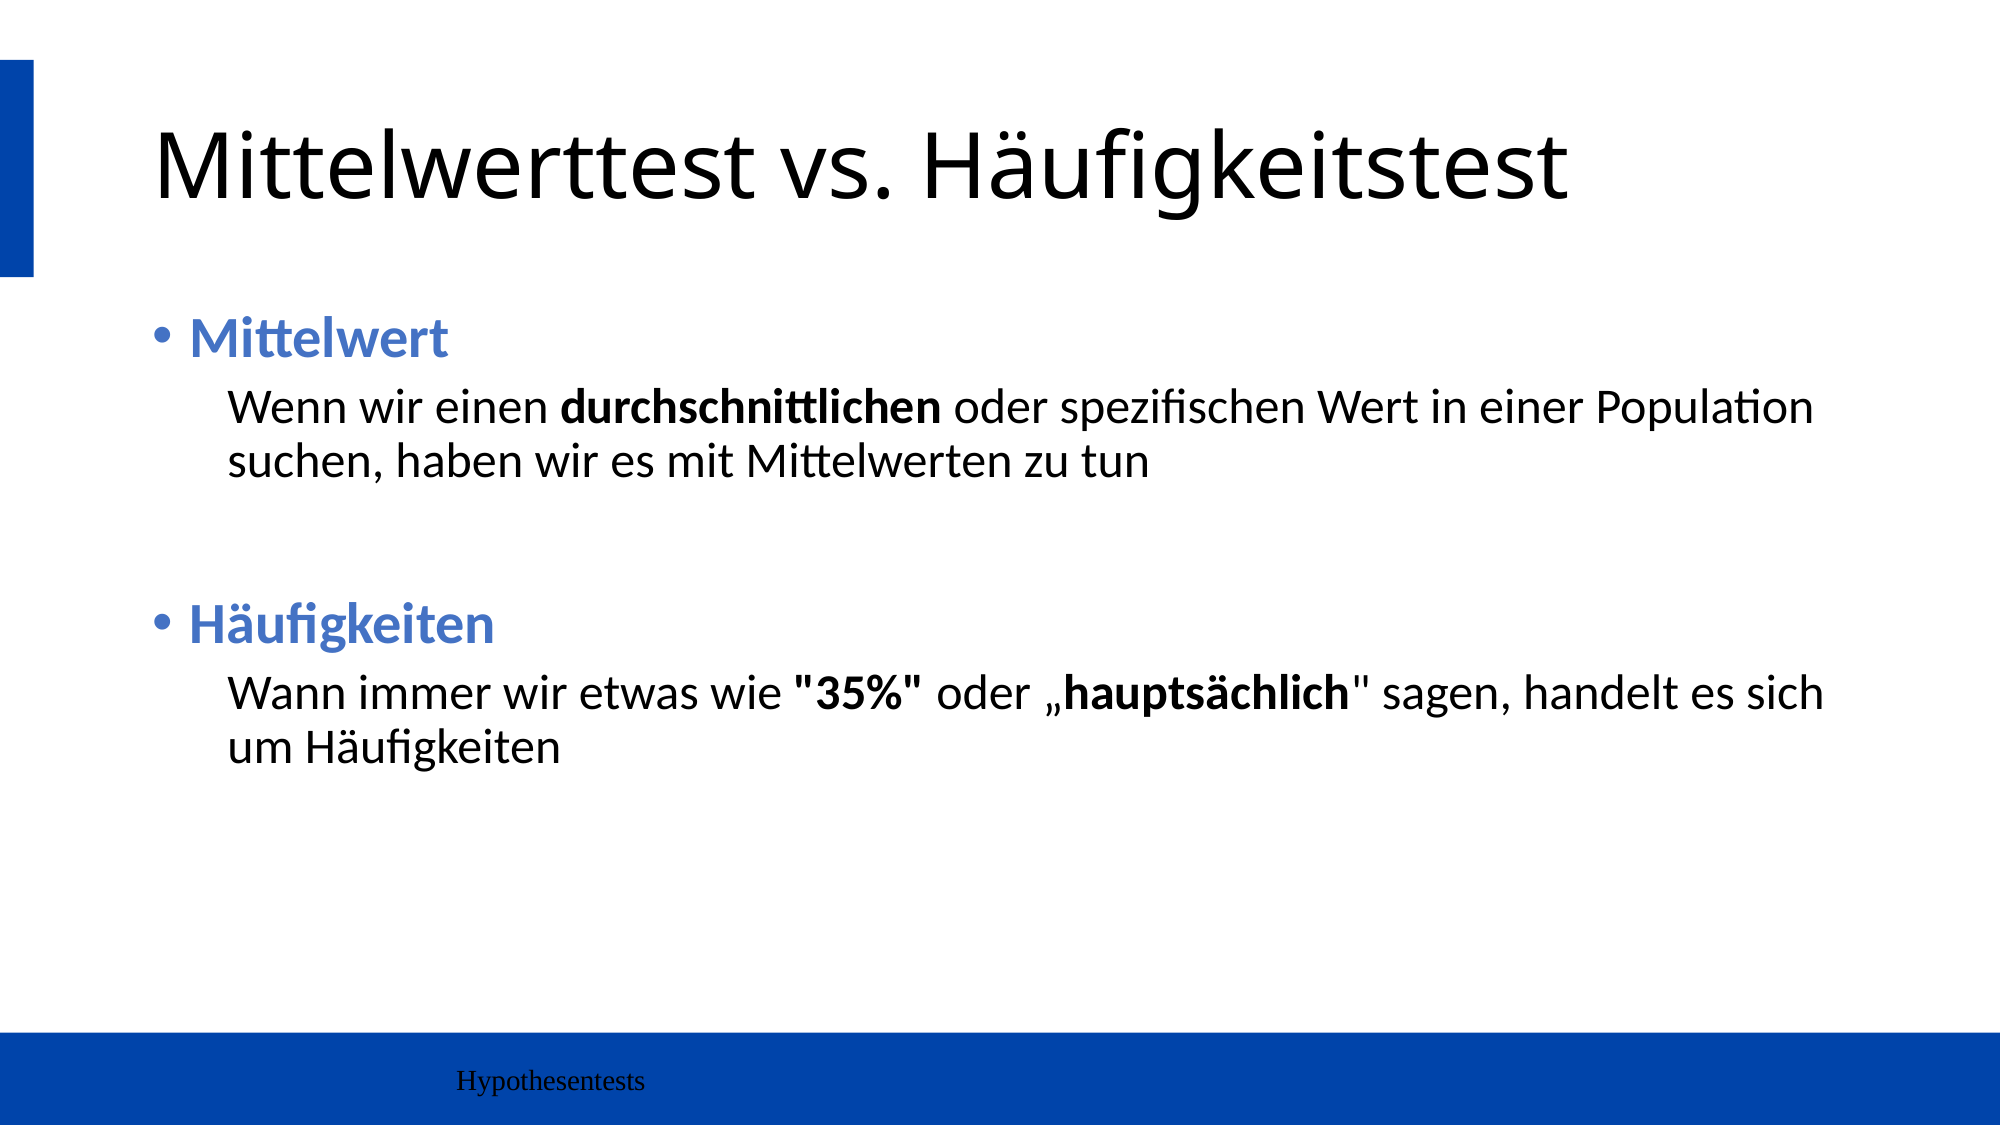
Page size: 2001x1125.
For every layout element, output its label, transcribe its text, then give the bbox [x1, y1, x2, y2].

footer Hypothesentests [31, 1048, 1071, 1109]
list Mittelwert Wenn wir einen durchschnittlichen oder spezifischen Wert in einer Population suchen, haben wir es mit Mittelwerten zu tun Häufigkeiten Wann immer wir etwas wie "35%" oder „hauptsächlich" sagen, handelt es sich um Häufigkeiten [137, 299, 1863, 1014]
title Mittelwerttest vs. Häufigkeitstest [137, 59, 1863, 278]
